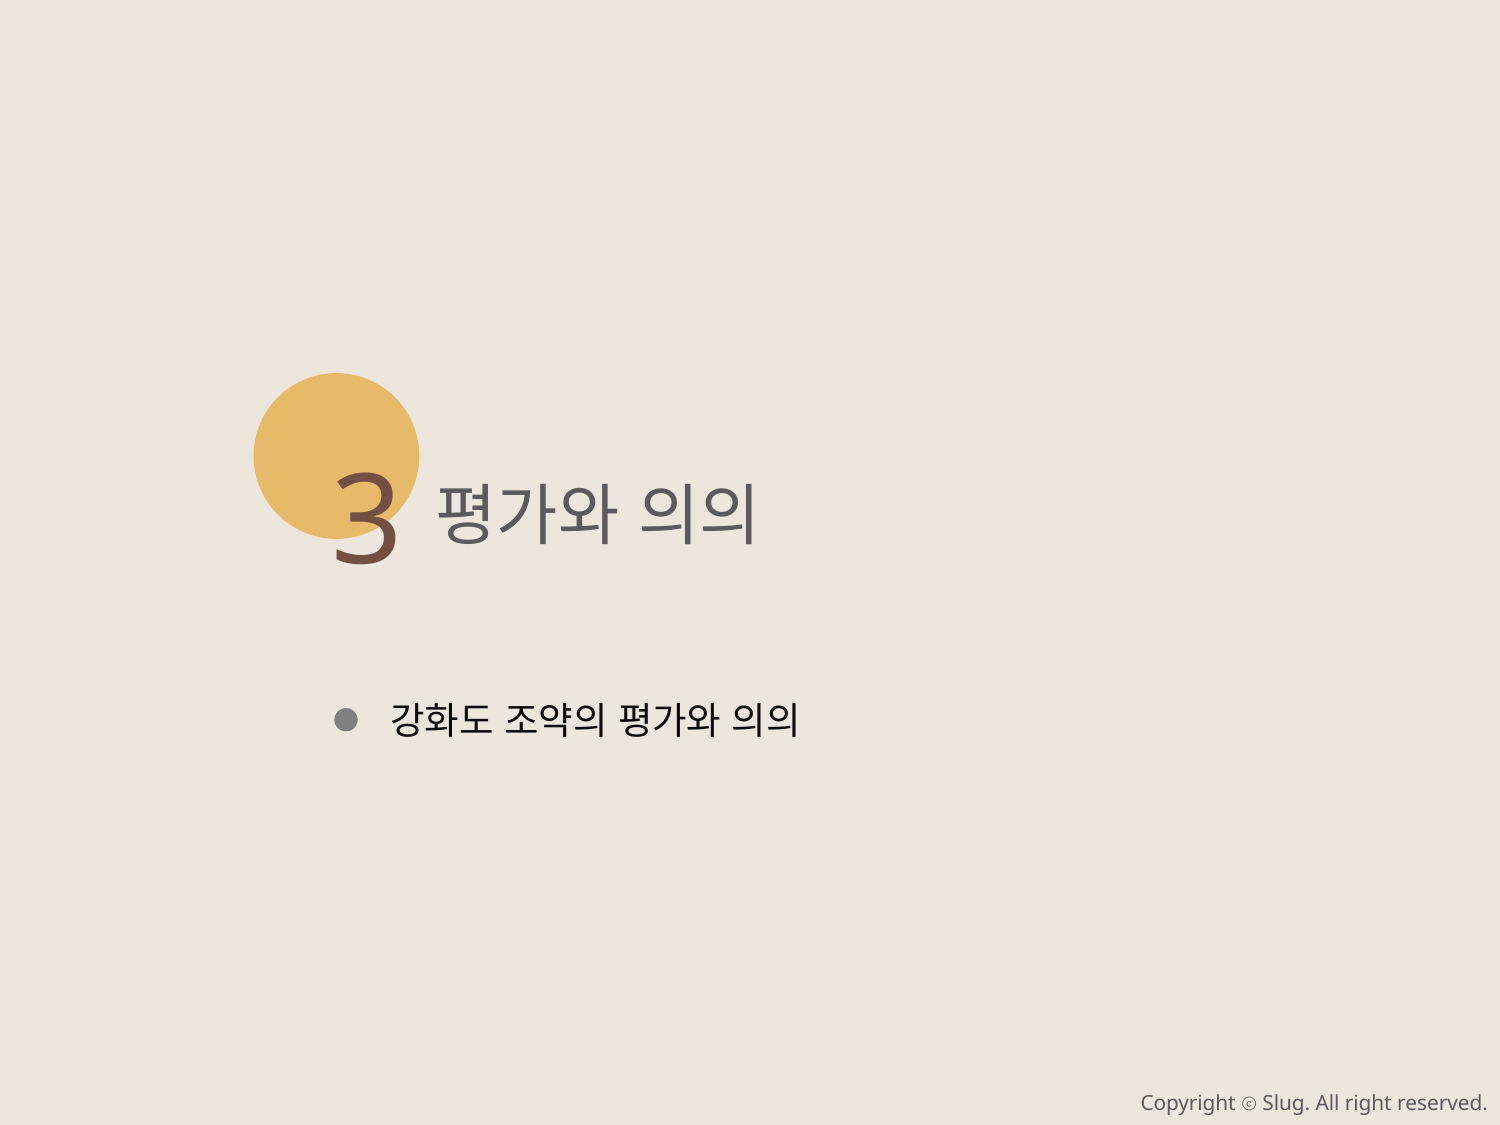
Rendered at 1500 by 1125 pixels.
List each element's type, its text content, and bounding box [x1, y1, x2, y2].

text_box 평가와 의의 [420, 465, 1140, 560]
text_box 3 [316, 431, 420, 596]
text_box 강화도 조약의 평가와 의의 [375, 689, 1187, 750]
text_box [251, 371, 418, 539]
text_box [332, 705, 360, 734]
